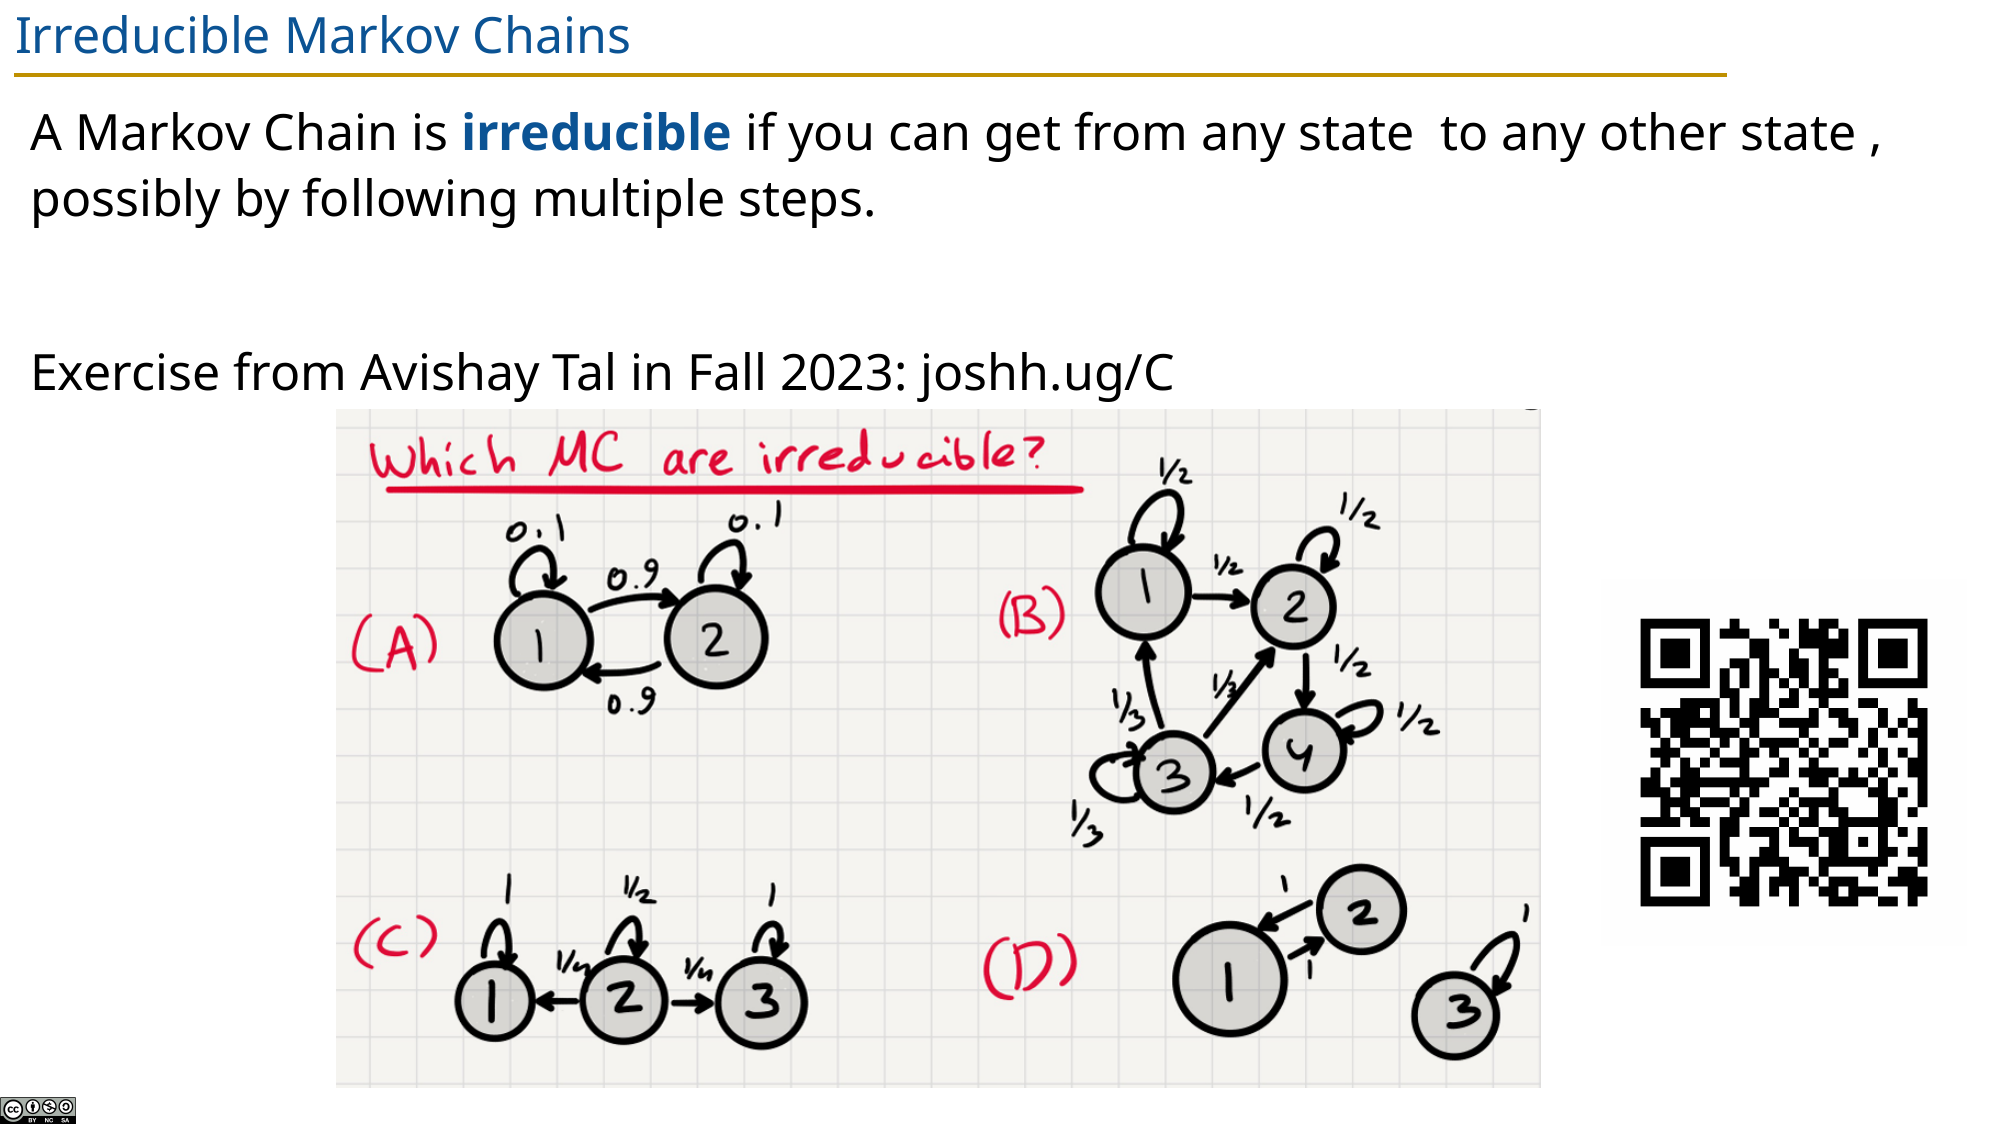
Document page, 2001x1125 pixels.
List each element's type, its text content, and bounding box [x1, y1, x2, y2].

picture [336, 409, 1541, 1088]
picture [1600, 579, 1968, 947]
title Irreducible Markov Chains [0, 0, 1725, 75]
picture [0, 1097, 76, 1124]
